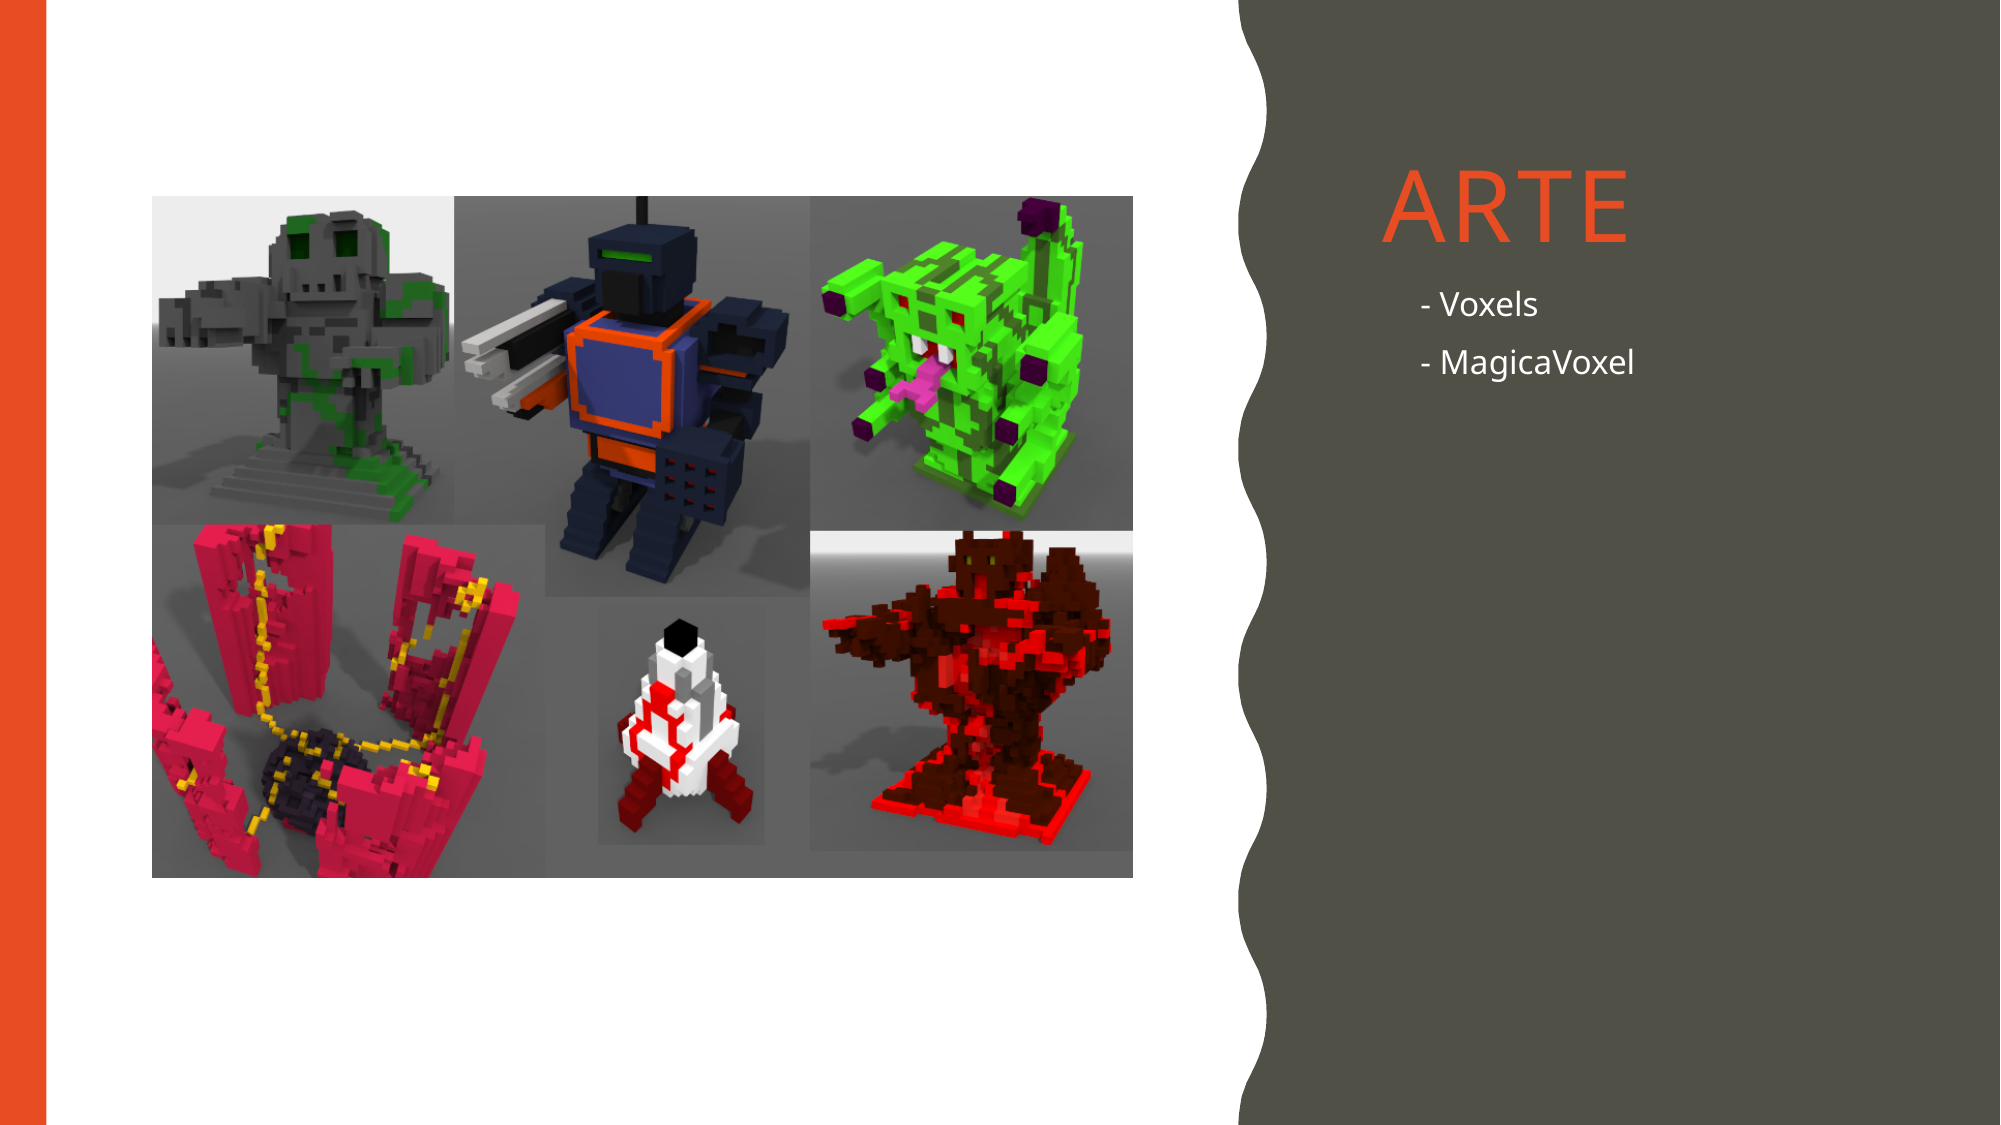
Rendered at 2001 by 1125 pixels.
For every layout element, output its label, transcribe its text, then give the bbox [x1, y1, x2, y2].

list - Voxels - MagicaVoxel [1368, 271, 1875, 965]
text_box [47, 0, 1266, 1125]
picture [151, 196, 1133, 878]
text_box [0, 0, 47, 1125]
text_box [1238, 0, 2000, 1125]
title arte [1368, 75, 1875, 271]
